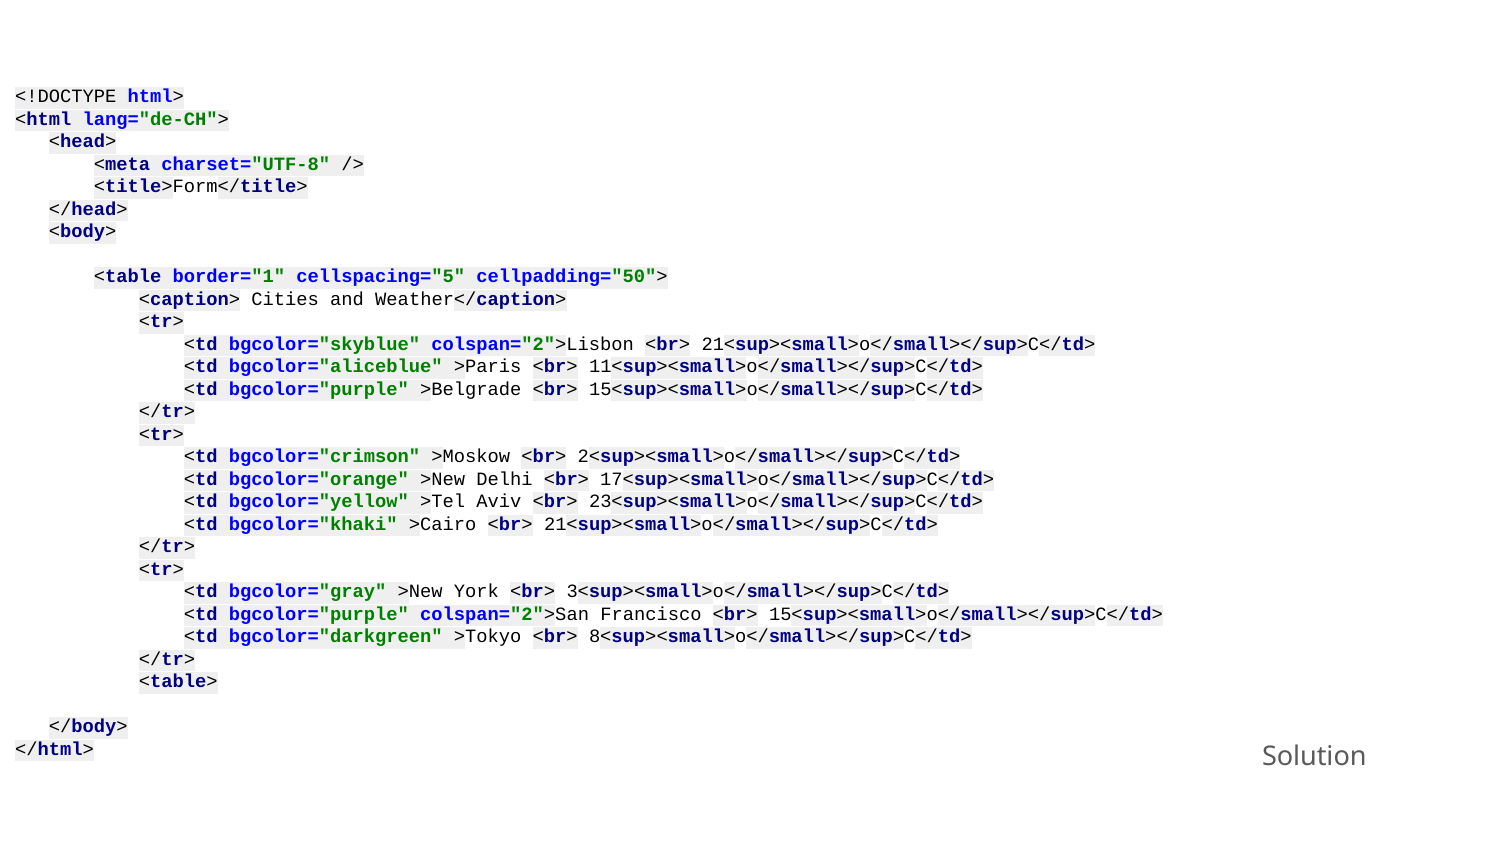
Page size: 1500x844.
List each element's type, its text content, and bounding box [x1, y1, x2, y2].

text_box <!DOCTYPE html> <html lang="de-CH"> <head> <meta charset="UTF-8" /> <title>Form</title> </head> <body> <table border="1" cellspacing="5" cellpadding="50"> <caption> Cities and Weather</caption> <tr> <td bgcolor="skyblue" colspan="2">Lisbon <br> 21<sup><small>o</small></sup>C</td> <td bgcolor="aliceblue" >Paris <br> 11<sup><small>o</small></sup>C</td> <td bgcolor="purple" >Belgrade <br> 15<sup><small>o</small></sup>C</td> </tr> <tr> <td bgcolor="crimson" >Moskow <br> 2<sup><small>o</small></sup>C</td> <td bgcolor="orange" >New Delhi <br> 17<sup><small>o</small></sup>C</td> <td bgcolor="yellow" >Tel Aviv <br> 23<sup><small>o</small></sup>C</td> <td bgcolor="khaki" >Cairo <br> 21<sup><small>o</small></sup>C</td> </tr> <tr> <td bgcolor="gray" >New York <br> 3<sup><small>o</small></sup>C</td> <td bgcolor="purple" colspan="2">San Francisco <br> 15<sup><small>o</small></sup>C</td> <td bgcolor="darkgreen" >Tokyo <br> 8<sup><small>o</small></sup>C</td> </tr> <table> </body> </html> [0, 0, 1471, 809]
